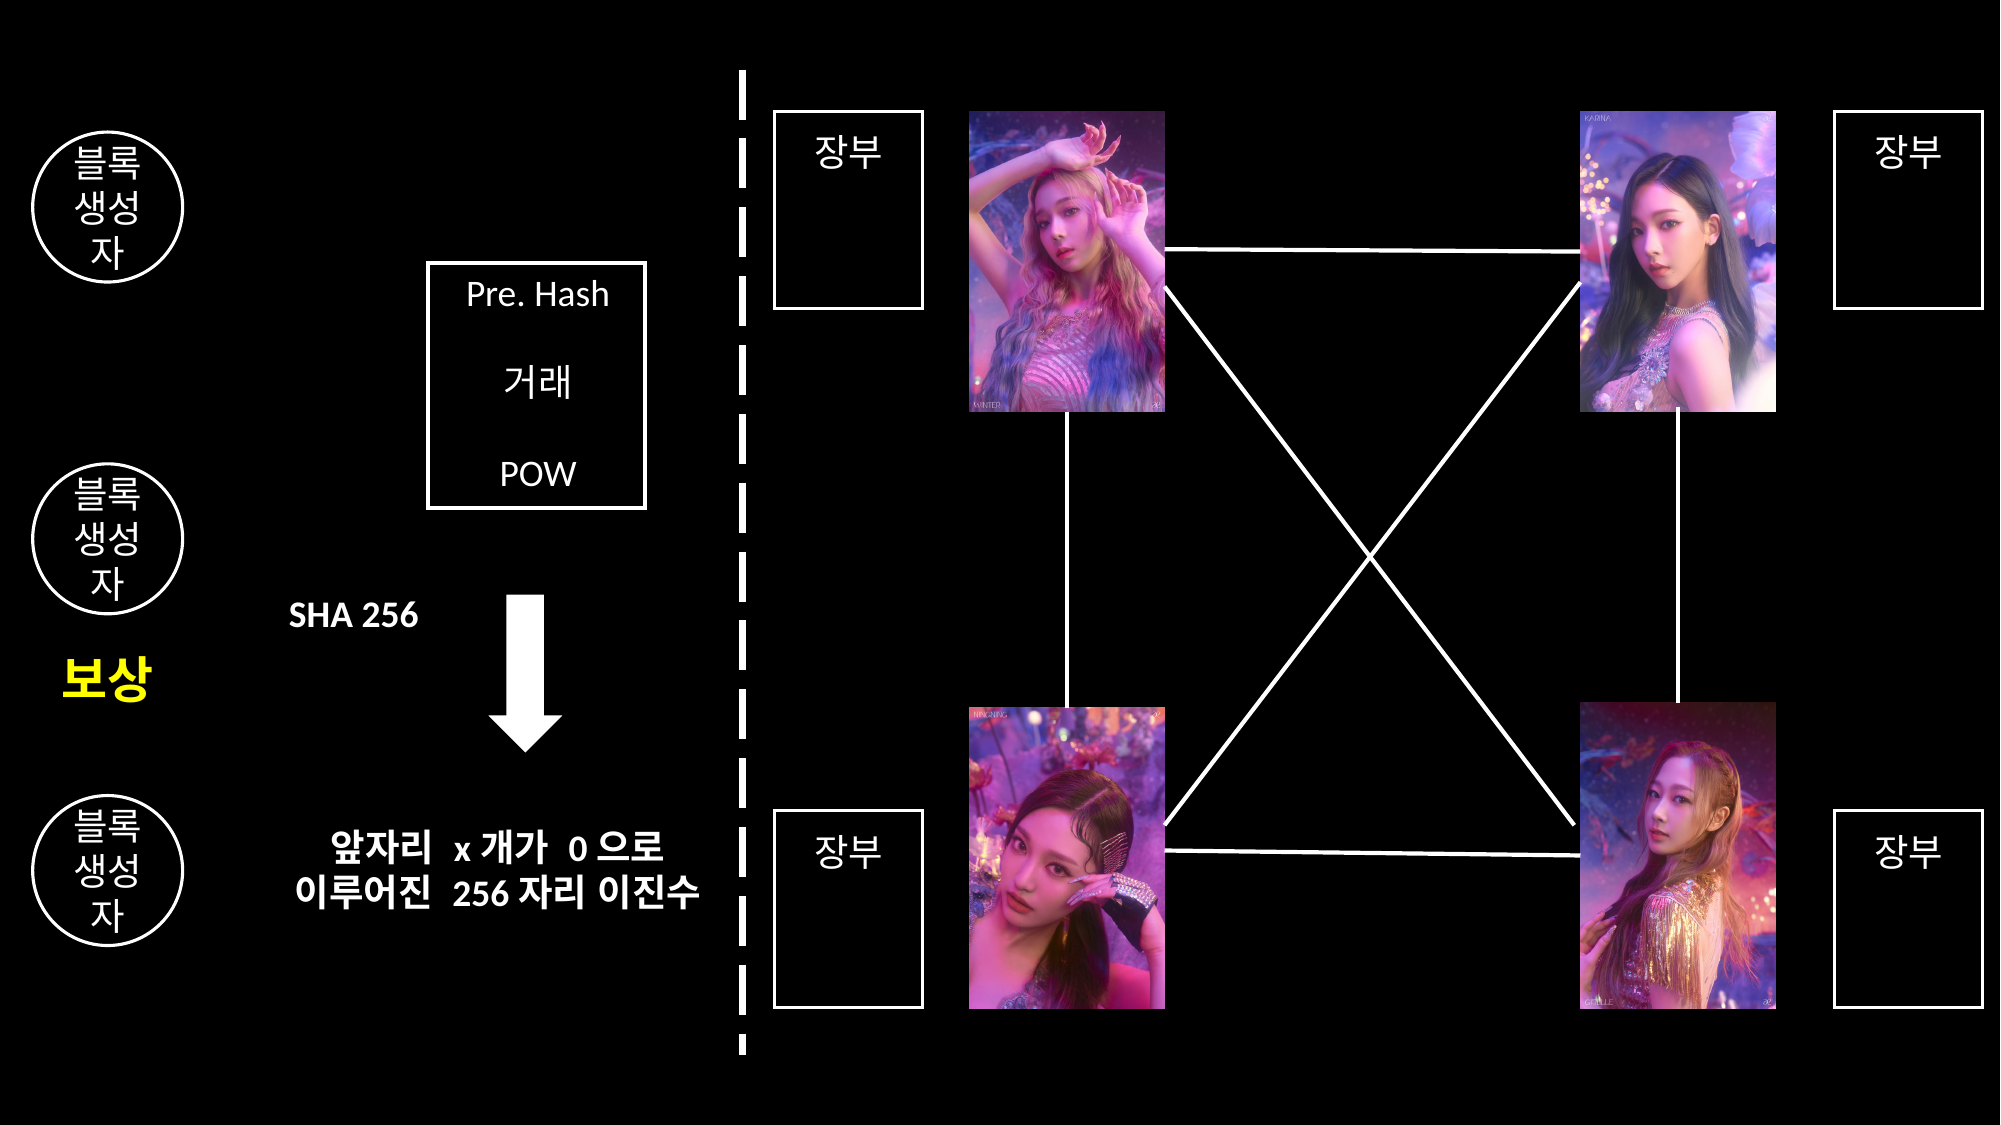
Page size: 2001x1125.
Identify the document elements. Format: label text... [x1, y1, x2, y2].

text_box 앞자리 x개가 0으로 이루어진 256자리 이진수 [253, 816, 742, 921]
text_box 블록생성자 [31, 462, 184, 615]
text_box SHA 256 [267, 582, 428, 643]
text_box 블록생성자 [31, 794, 184, 947]
text_box 보상 [32, 641, 183, 716]
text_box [774, 111, 1983, 1009]
text_box 블록 생성자 [31, 131, 184, 284]
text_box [428, 261, 645, 755]
